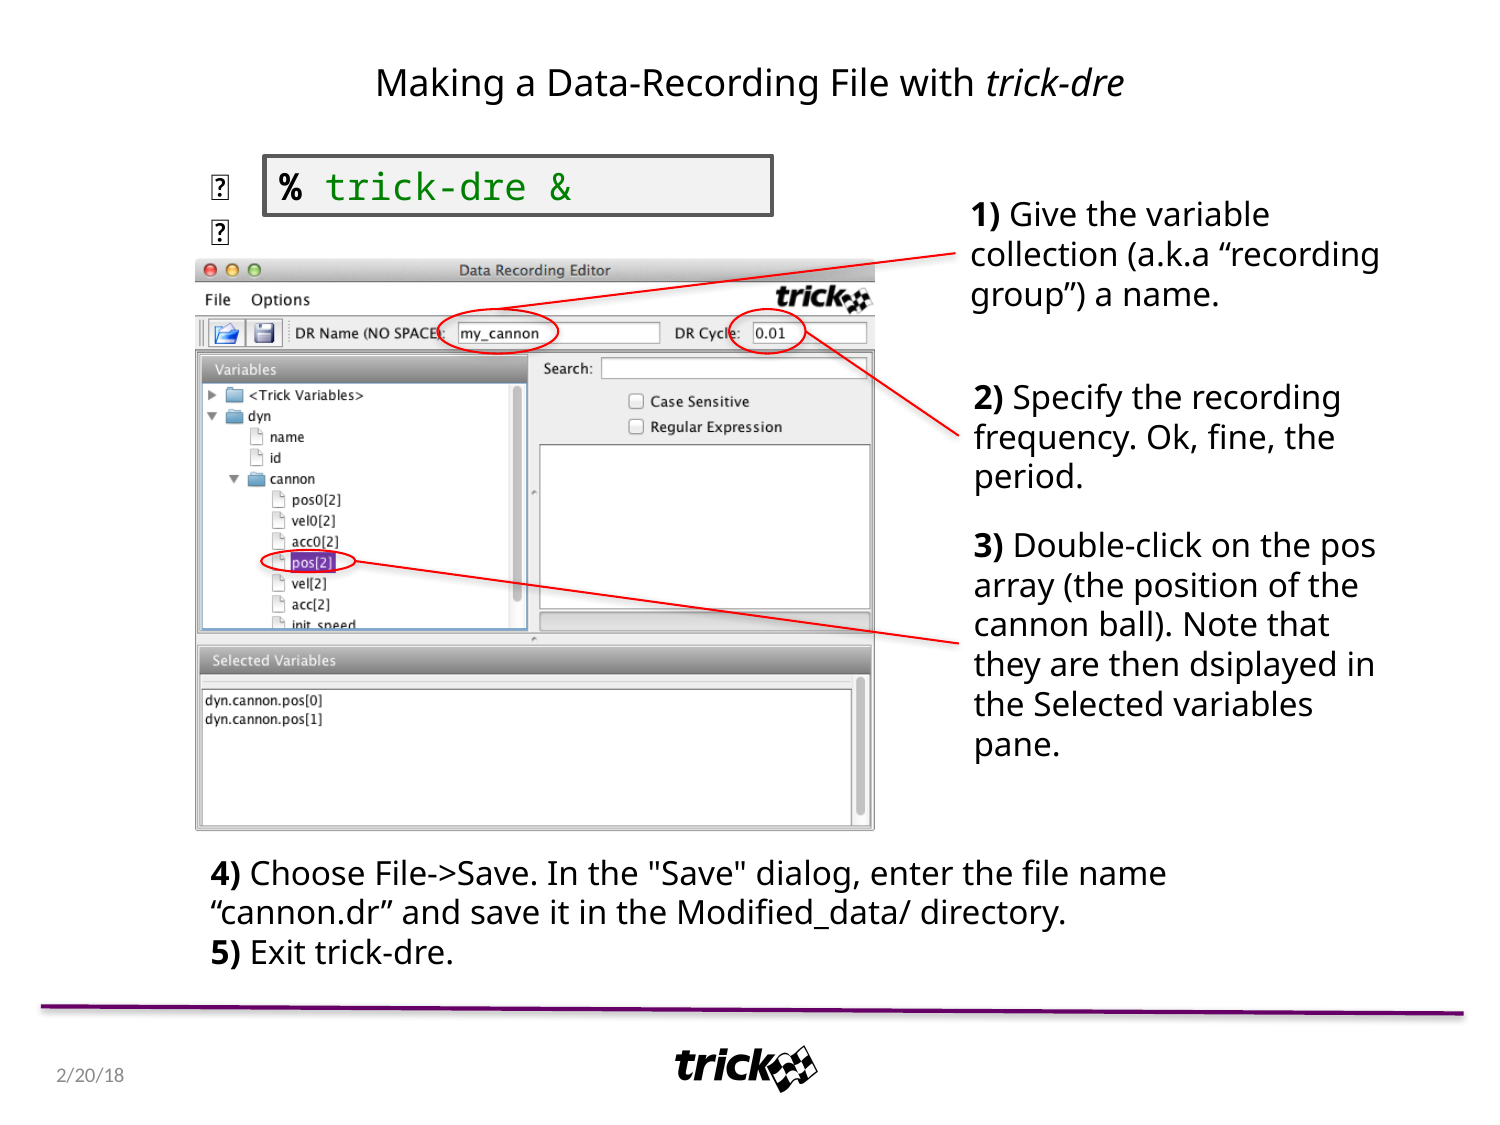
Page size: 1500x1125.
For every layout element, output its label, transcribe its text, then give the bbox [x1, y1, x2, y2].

text_box 3) Double-click on the pos array (the position of the cannon ball). Note that they are then dsiplayed in the Selected variables pane. [958, 516, 1412, 771]
text_box 4) Choose File->Save. In the "Save" dialog, enter the file name “cannon.dr” and save it in the Modified_data/ directory. 5) Exit trick-dre. [195, 844, 1370, 979]
picture [194, 258, 875, 832]
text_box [497, 253, 956, 310]
text_box 👉 [196, 155, 265, 257]
text_box 2) Specify the recording frequency. Ok, fine, the period. [958, 368, 1412, 503]
text_box Making a Data-Recording File with trick-dre [0, 51, 1500, 112]
text_box % trick-dre & [265, 155, 773, 216]
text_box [355, 560, 960, 646]
text_box 1) Give the variable collection (a.k.a “recording group”) a name. [955, 185, 1412, 321]
picture [675, 1045, 818, 1093]
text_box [805, 331, 960, 437]
